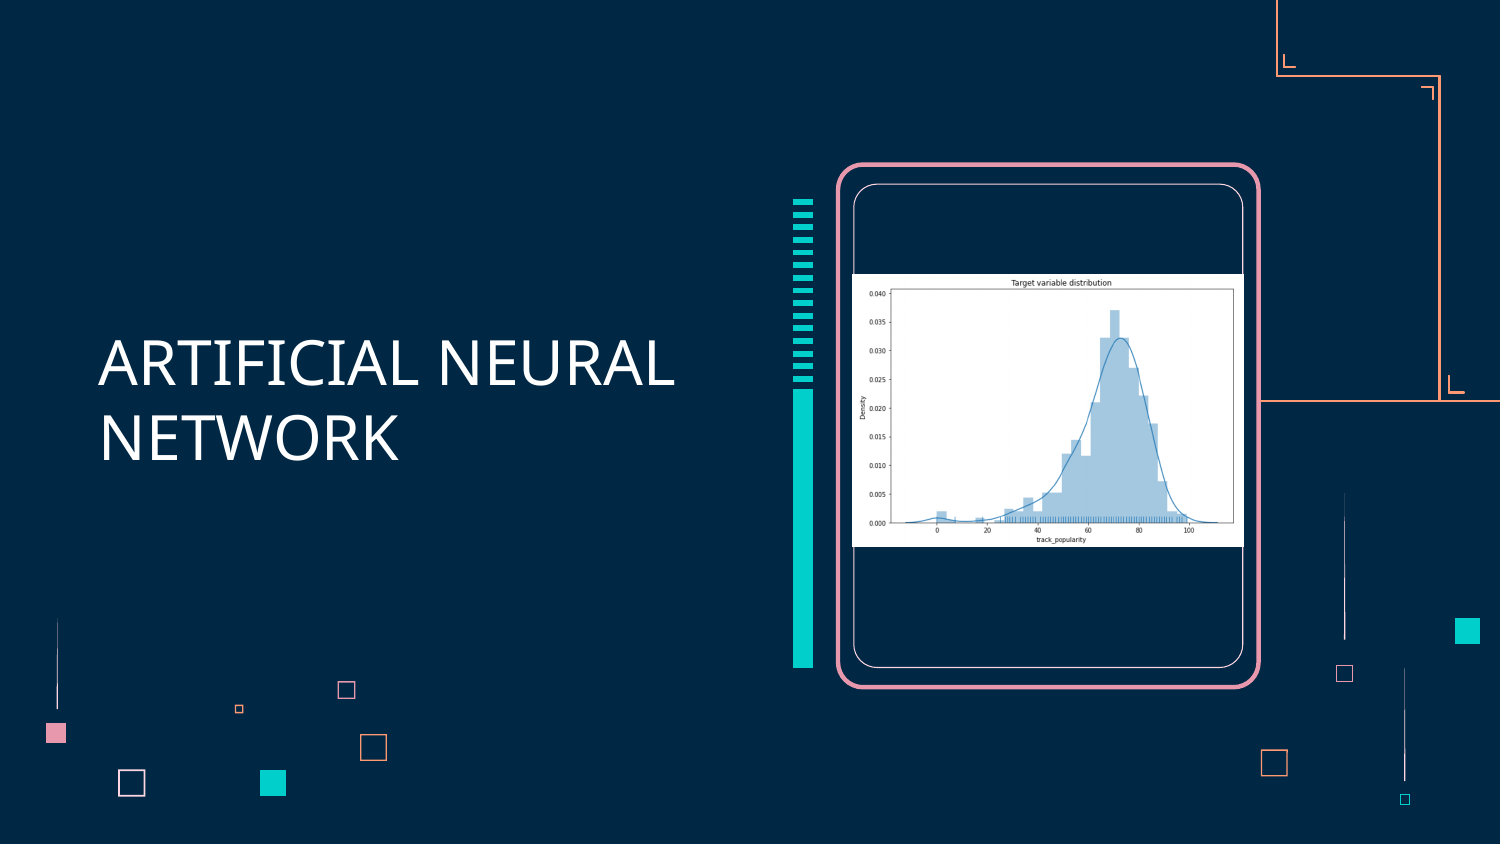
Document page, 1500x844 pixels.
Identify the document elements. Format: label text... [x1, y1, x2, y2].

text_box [1260, 0, 1500, 402]
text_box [792, 162, 1262, 690]
title ARTIFICIAL NEURAL NETWORK [84, 392, 750, 488]
picture [852, 274, 1244, 547]
